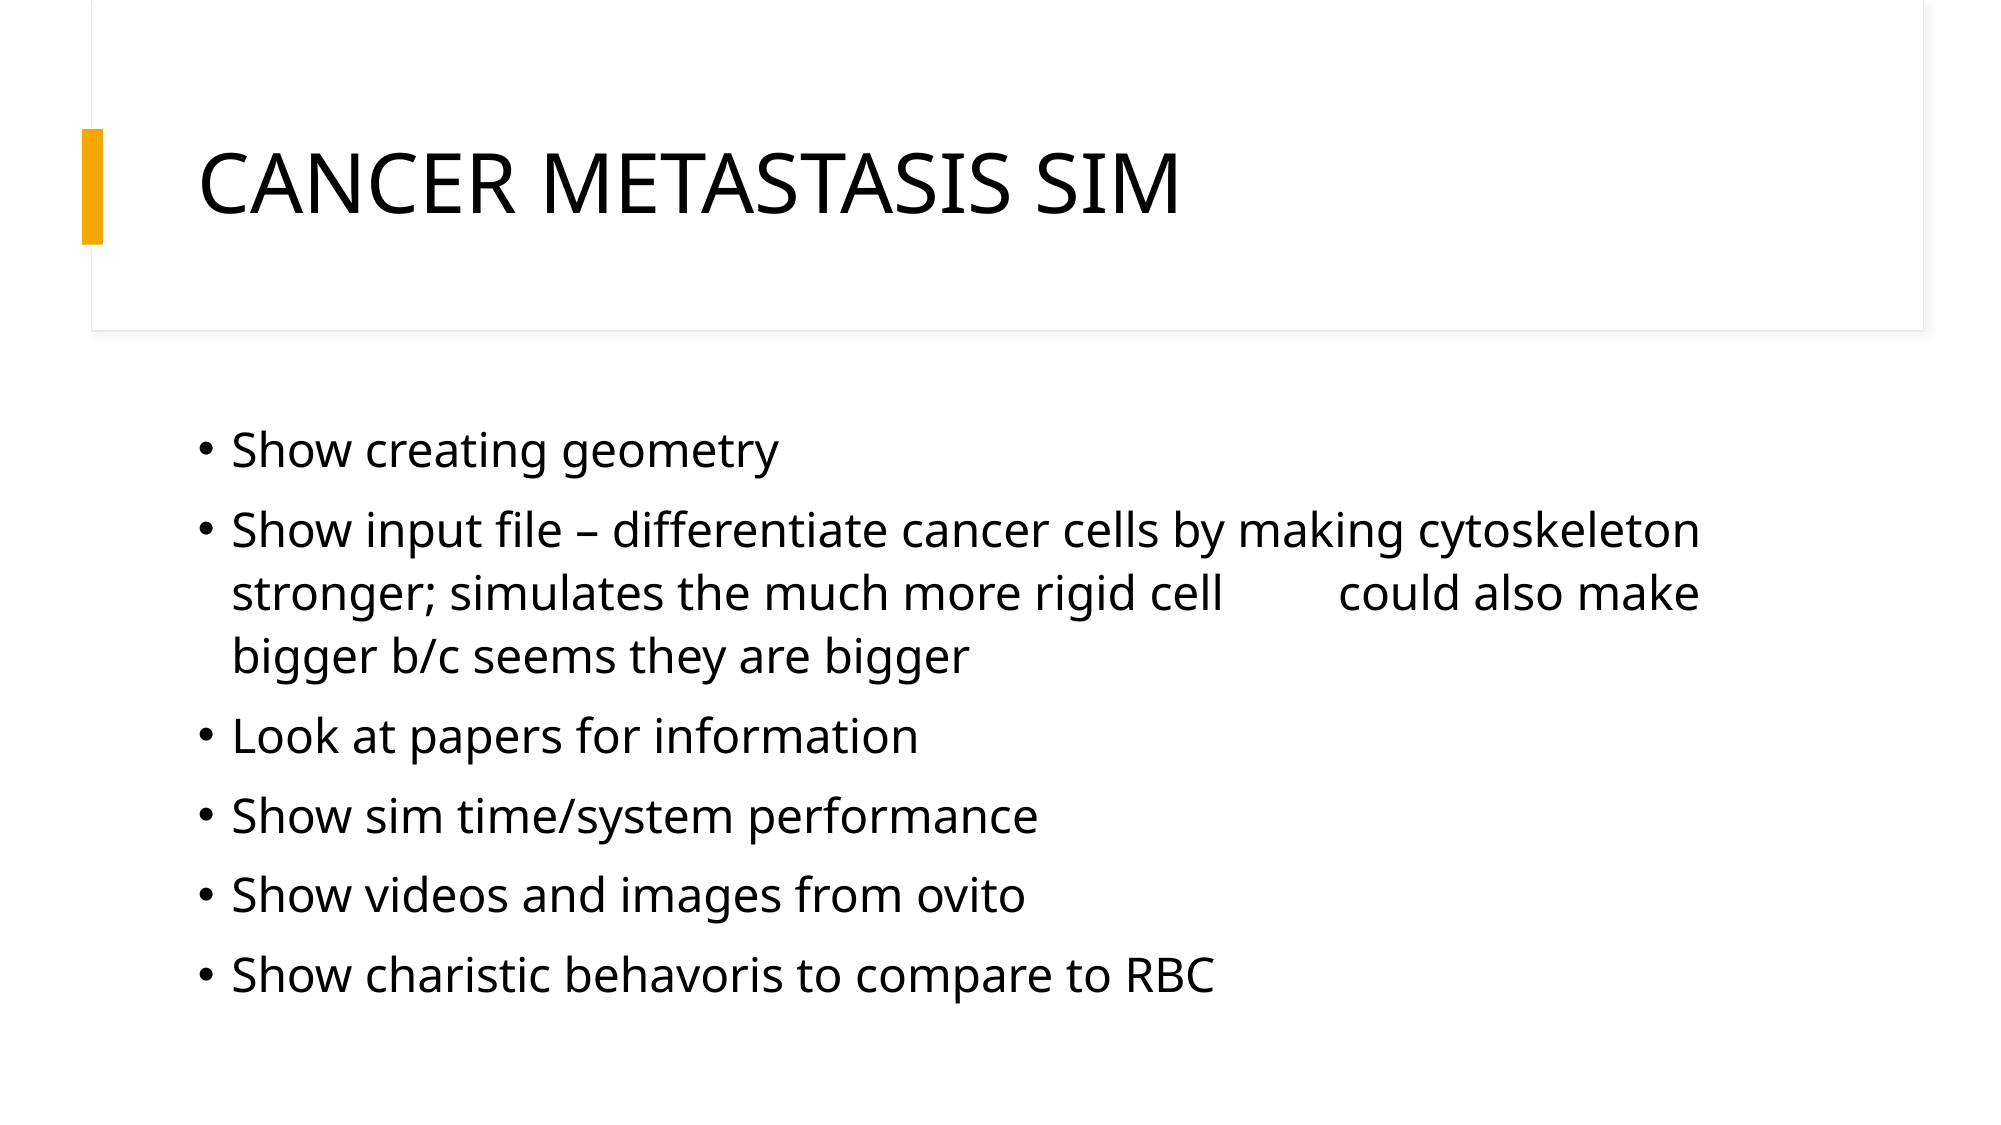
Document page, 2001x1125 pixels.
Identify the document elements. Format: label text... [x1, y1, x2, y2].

list Show creating geometry Show input file – differentiate cancer cells by making cytoskeleton stronger; simulates the much more rigid cell could also make bigger b/c seems they are bigger Look at papers for information Show sim time/system performance Show videos and images from ovito Show charistic behavoris to compare to RBC [183, 406, 1851, 1013]
title CANCER METASTASIS SIM [183, 90, 1851, 284]
